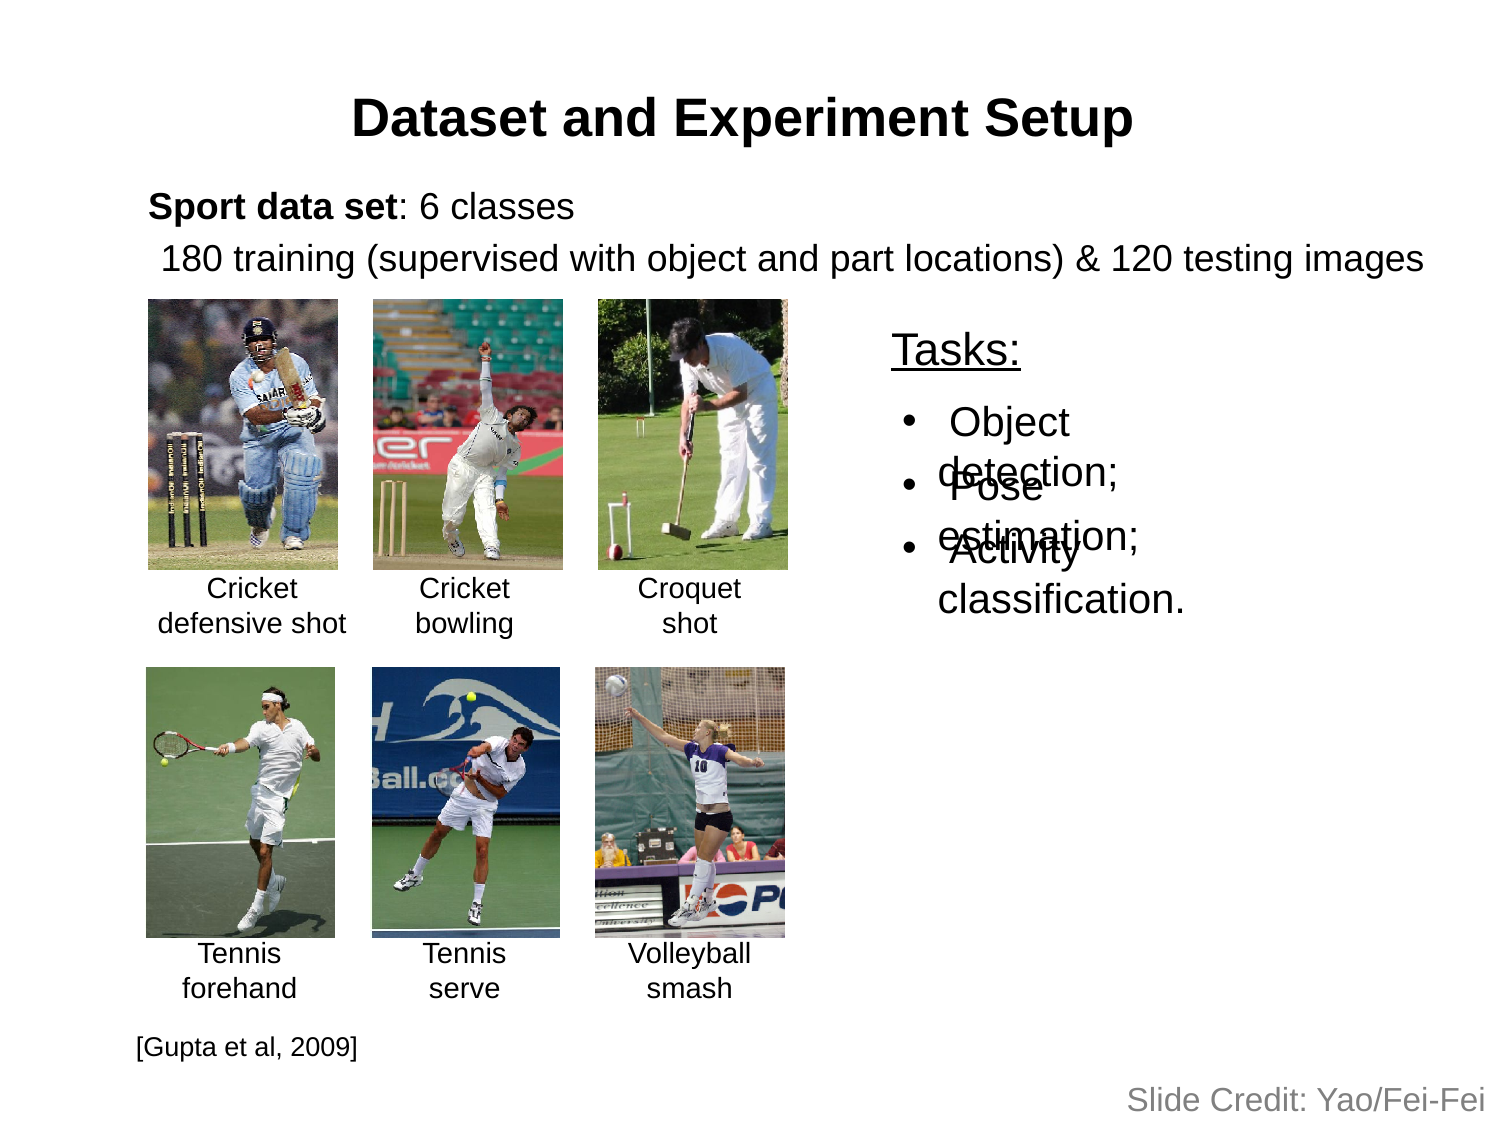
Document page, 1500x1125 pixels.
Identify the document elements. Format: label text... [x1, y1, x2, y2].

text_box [120, 174, 1500, 1071]
text_box Dataset and Experiment Setup [324, 74, 1163, 150]
text_box Slide Credit: Yao/Fei-Fei [1111, 1079, 1500, 1125]
